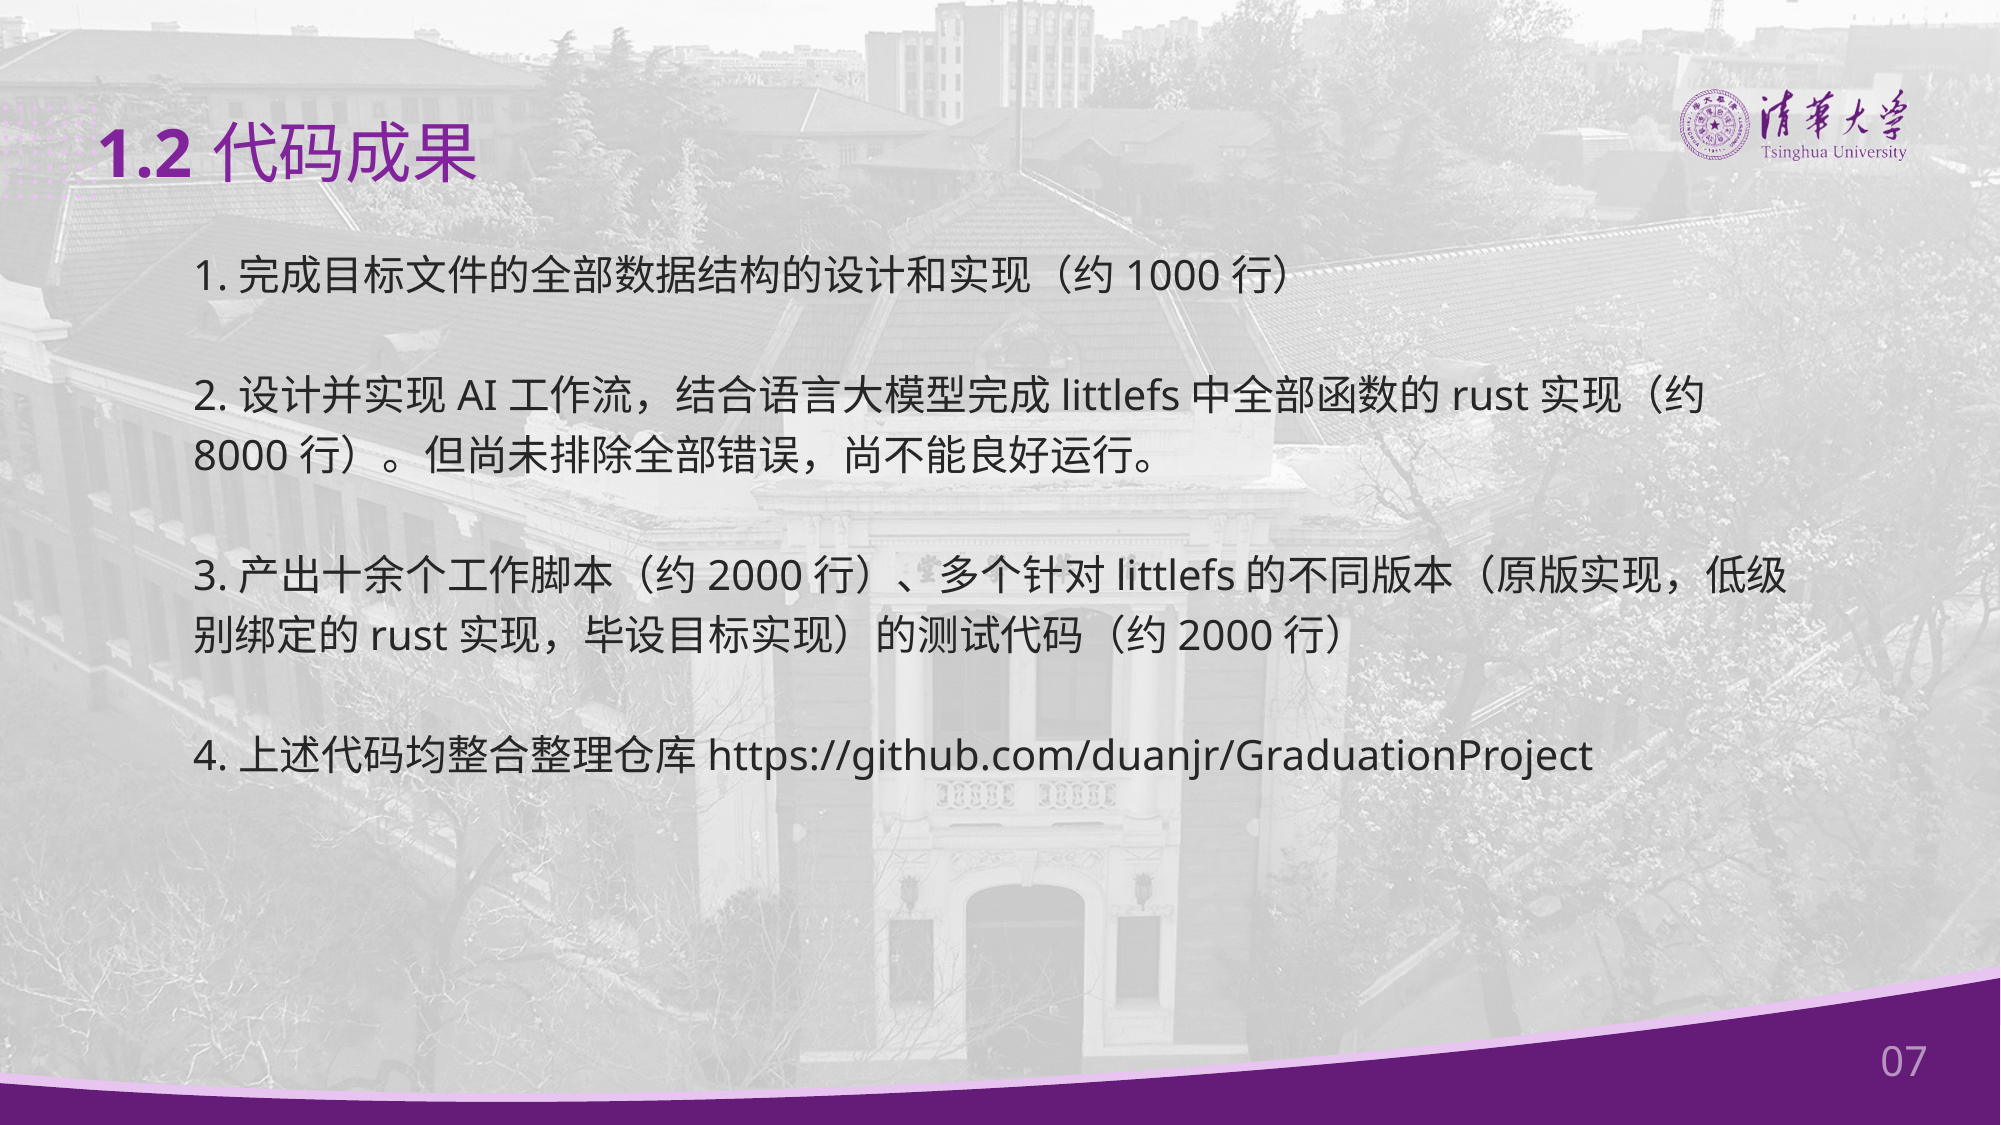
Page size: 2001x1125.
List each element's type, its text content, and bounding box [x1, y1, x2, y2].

picture [1637, 64, 1940, 183]
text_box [0, 999, 2000, 1125]
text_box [96, 110, 481, 192]
text_box 1.完成目标文件的全部数据结构的设计和实现（约1000行） 2.设计并实现AI工作流，结合语言大模型完成littlefs中全部函数的rust实现（约8000行）。但尚未排除全部错误，尚不能良好运行。 3.产出十余个工作脚本（约2000行）、多个针对littlefs的不同版本（原版实现，低级别绑定的rust实现，毕设目标实现）的测试代码（约2000行） 4.上述代码均整合整理仓库https://github.com/duanjr/GraduationProject [193, 238, 1801, 779]
